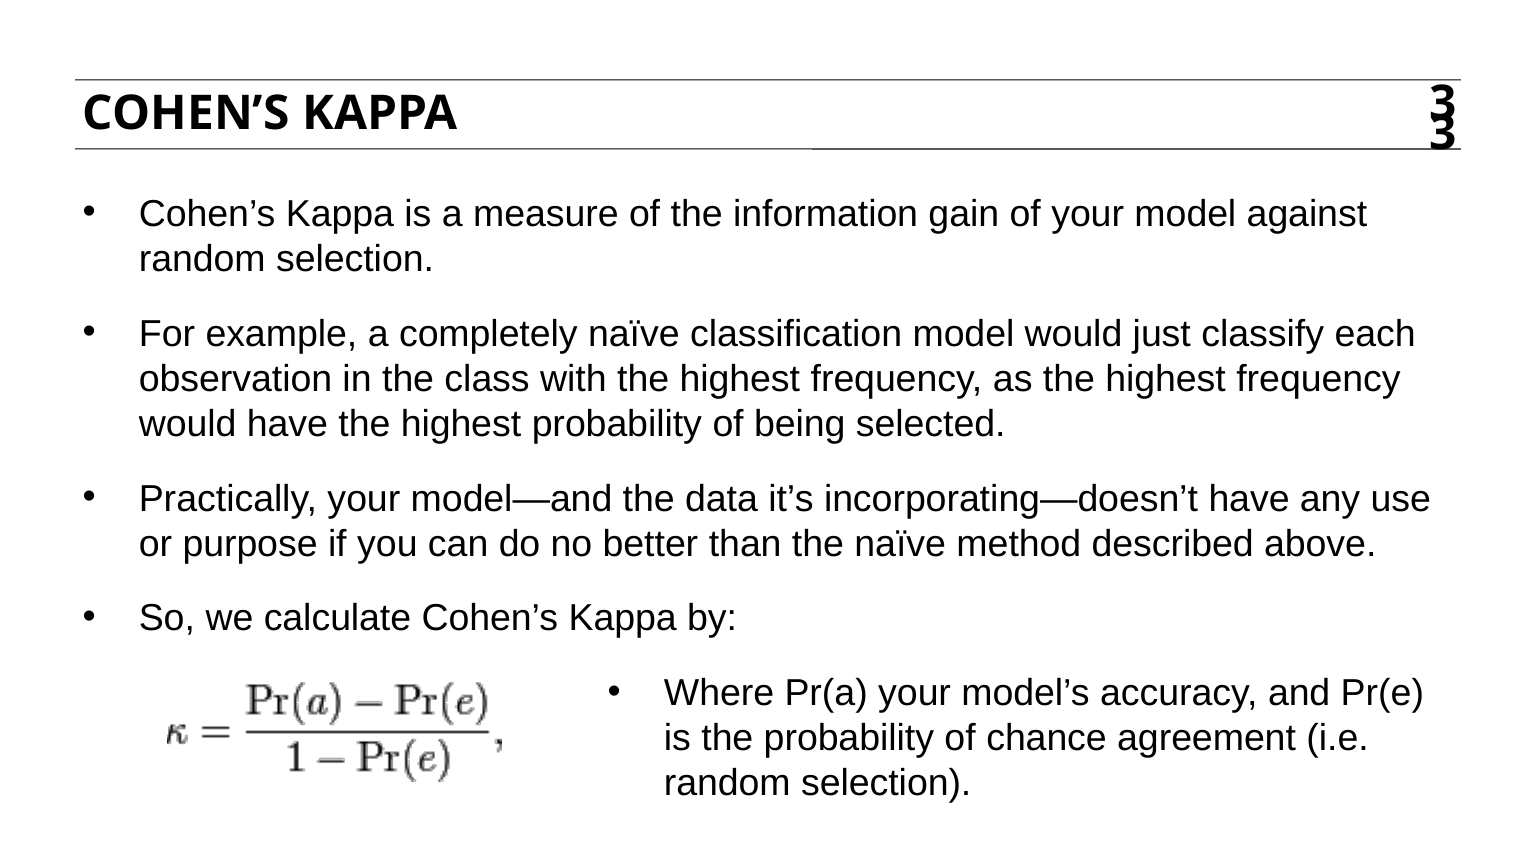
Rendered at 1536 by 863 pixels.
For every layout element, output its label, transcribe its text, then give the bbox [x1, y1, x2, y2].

picture [167, 680, 502, 782]
text_box Cohen’s Kappa is a measure of the information gain of your model against random selection. For example, a completely naïve classification model would just classify each observation in the class with the highest frequency, as the highest frequency would have the highest probability of being selected. Practically, your model—and the data it’s incorporating—doesn’t have any use or purpose if you can do no better than the naïve method described above. So, we calculate Cohen’s Kappa by: Where Pr(a) your model’s accuracy, and Pr(e) is the probability of chance agreement (i.e. random selection). [67, 181, 1456, 811]
slide_number 33 [1419, 86, 1461, 138]
list Cohen’s kappa [67, 81, 1118, 132]
